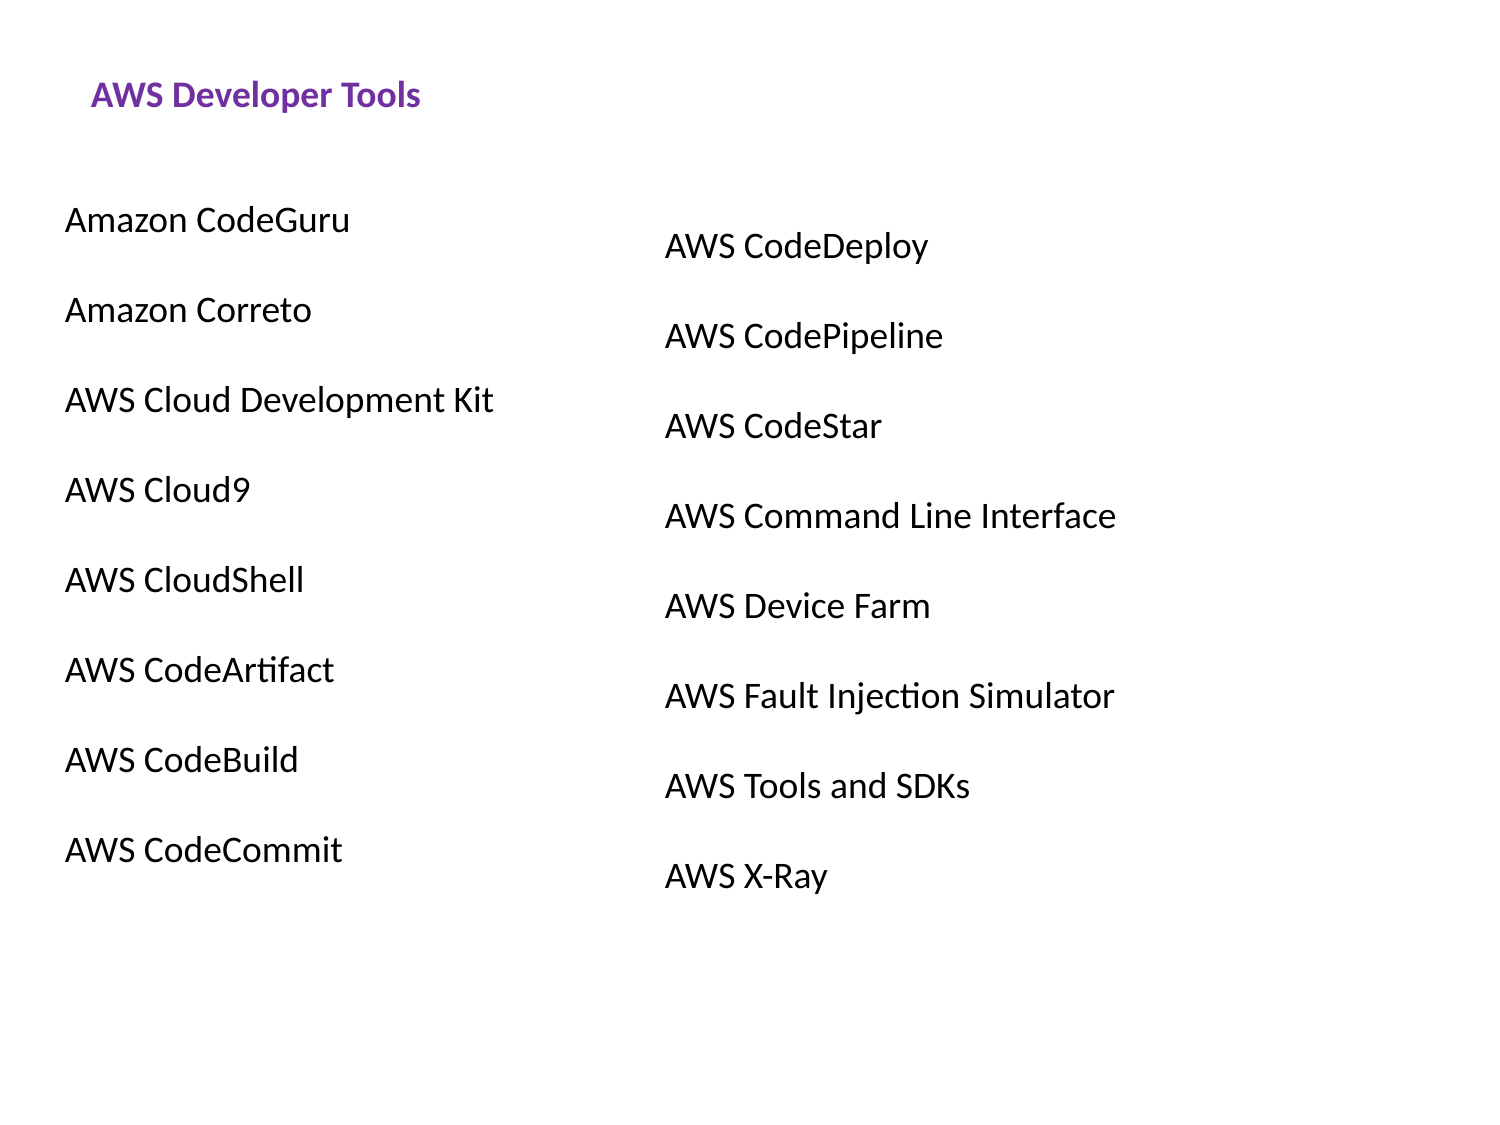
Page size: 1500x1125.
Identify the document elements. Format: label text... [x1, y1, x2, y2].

text_box Amazon CodeGuru Amazon Correto AWS Cloud Development Kit AWS Cloud9 AWS CloudShell AWS CodeArtifact AWS CodeBuild AWS CodeCommit [49, 187, 800, 878]
text_box AWS Developer Tools [76, 62, 437, 123]
text_box AWS CodeDeploy AWS CodePipeline AWS CodeStar AWS Command Line Interface AWS Device Farm AWS Fault Injection Simulator AWS Tools and SDKs AWS X-Ray [649, 213, 1400, 904]
